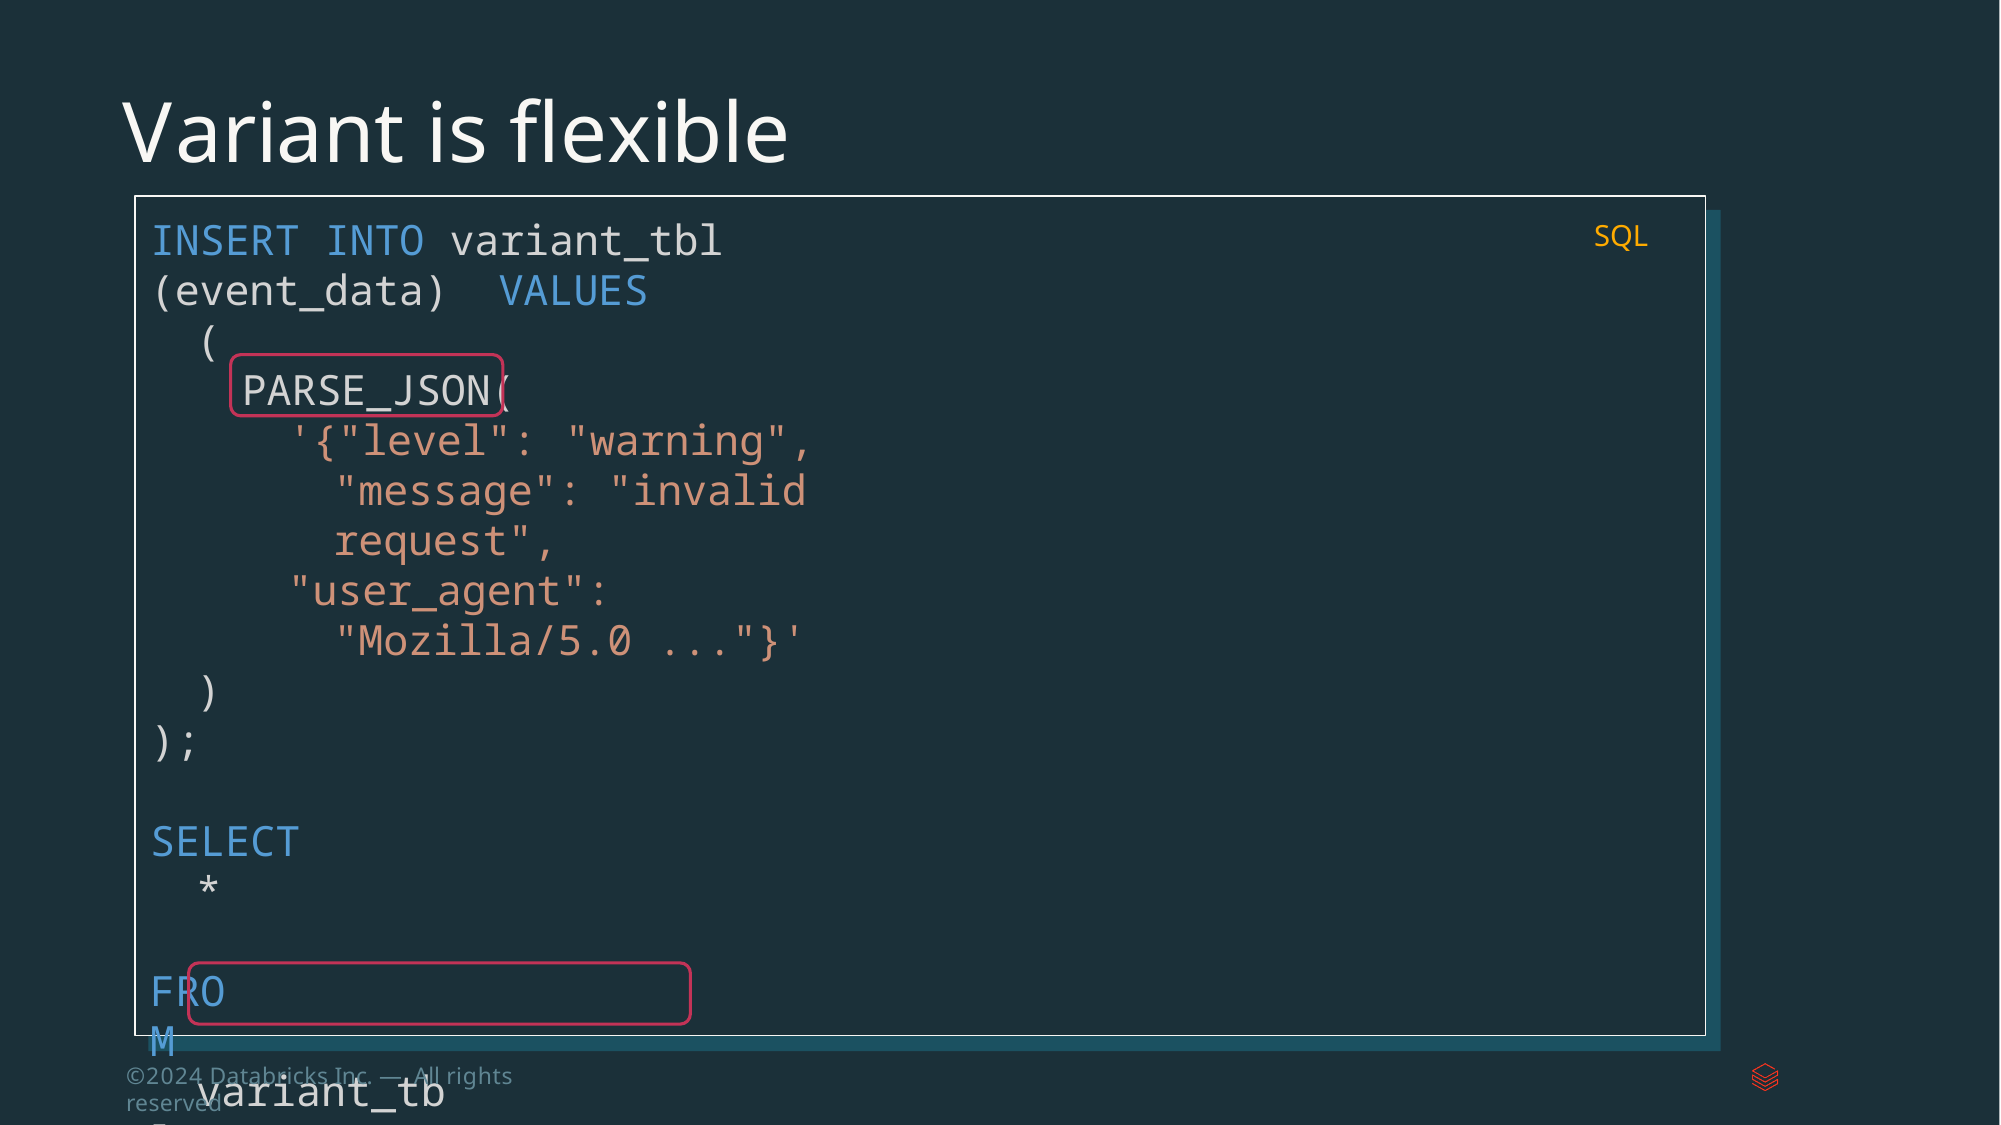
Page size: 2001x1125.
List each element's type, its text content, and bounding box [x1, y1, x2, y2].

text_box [186, 352, 693, 1026]
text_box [133, 194, 1721, 1052]
title Variant is flexible [120, 76, 801, 267]
text_box ©2024 Databricks Inc. — All rights reserved [123, 1059, 583, 1117]
picture [1749, 1061, 1781, 1093]
text_box ( PARSE_JSON( '{"level": "warning", "message": "invalid request", "user_agent": "Mozilla/5.0 ..."}' ) ); SELECT * FROM variant_tbl WHERE event_data:user_agent ilike '%Mozilla%'; [150, 1060, 1115, 1125]
